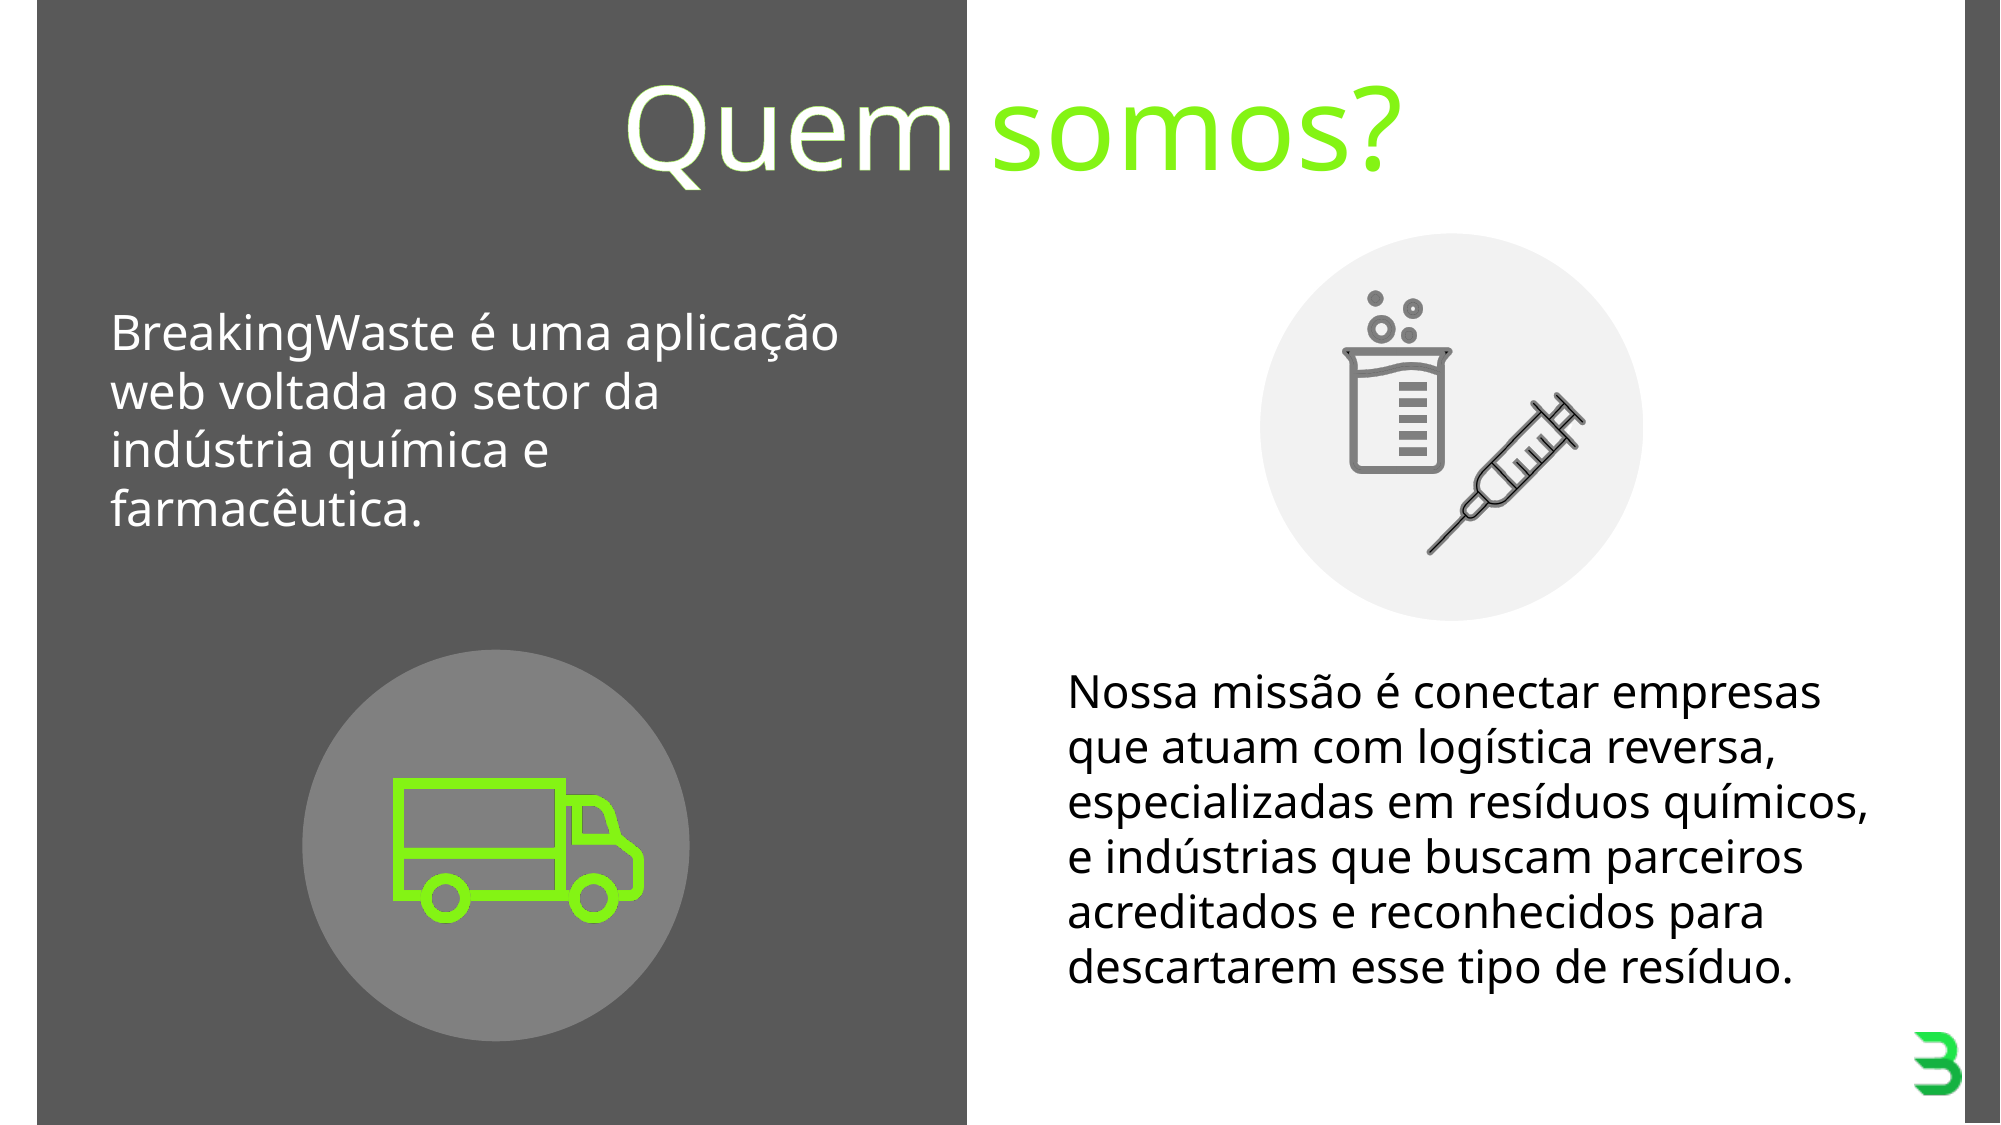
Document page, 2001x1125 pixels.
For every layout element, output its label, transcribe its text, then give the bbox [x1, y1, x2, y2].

text_box Quem somos? [573, 0, 1451, 203]
text_box [1965, 0, 2000, 1123]
text_box [37, 0, 967, 1125]
subtitle BreakingWaste é uma aplicação web voltada ao setor da indústria química e farmacêutica. [95, 293, 879, 545]
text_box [303, 650, 689, 1041]
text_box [1259, 232, 1645, 622]
text_box Nossa missão é conectar empresas que atuam com logística reversa, especializadas em resíduos químicos, e indústrias que buscam parceiros acreditados e reconhecidos para descartarem esse tipo de resíduo. [1052, 655, 1904, 1001]
picture [1914, 1032, 1962, 1097]
